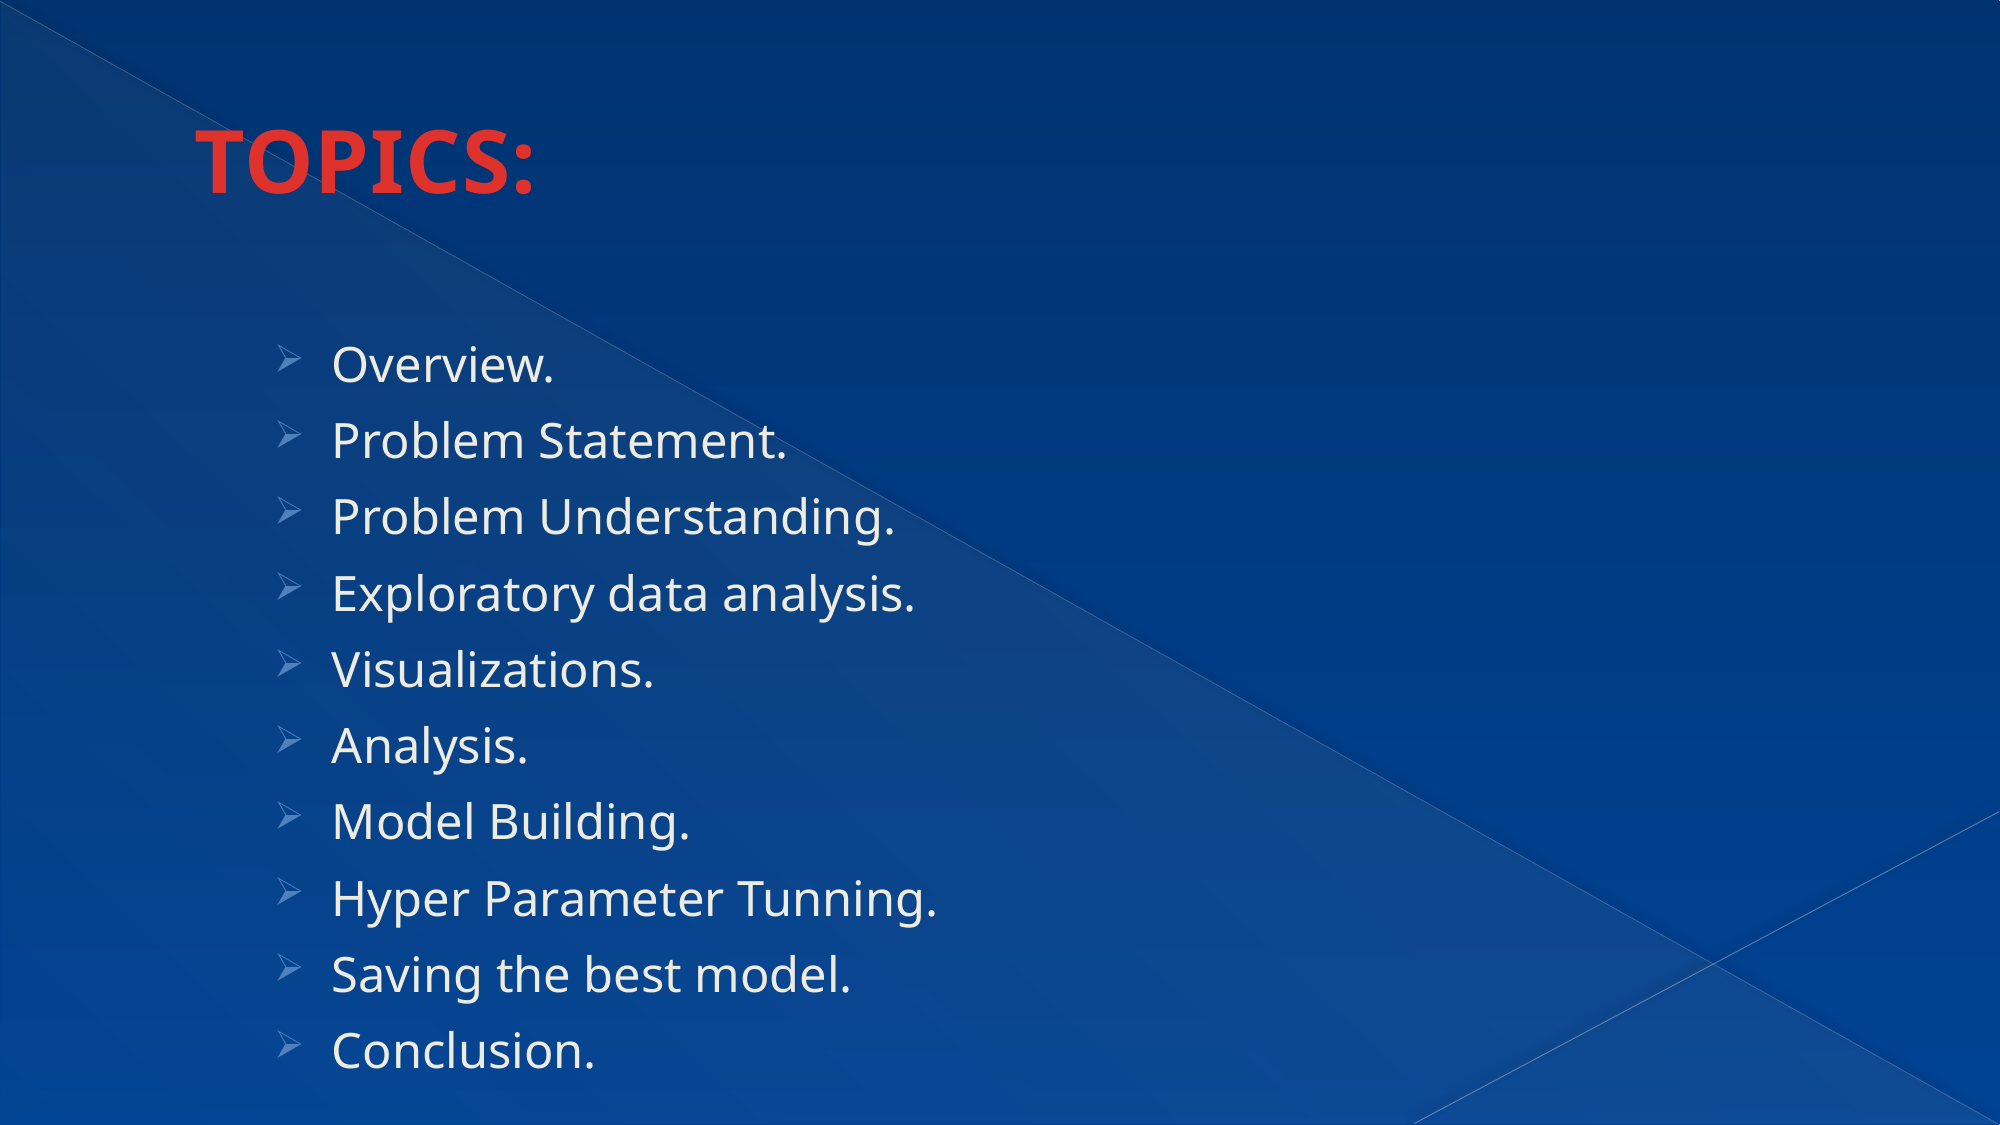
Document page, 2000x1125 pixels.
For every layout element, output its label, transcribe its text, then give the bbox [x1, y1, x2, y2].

list Overview. Problem Statement. Problem Understanding. Exploratory data analysis. Visualizations. Analysis. Model Building. Hyper Parameter Tunning. Saving the best model. Conclusion. [249, 326, 1863, 1094]
title TOPICS: [99, 43, 1900, 274]
